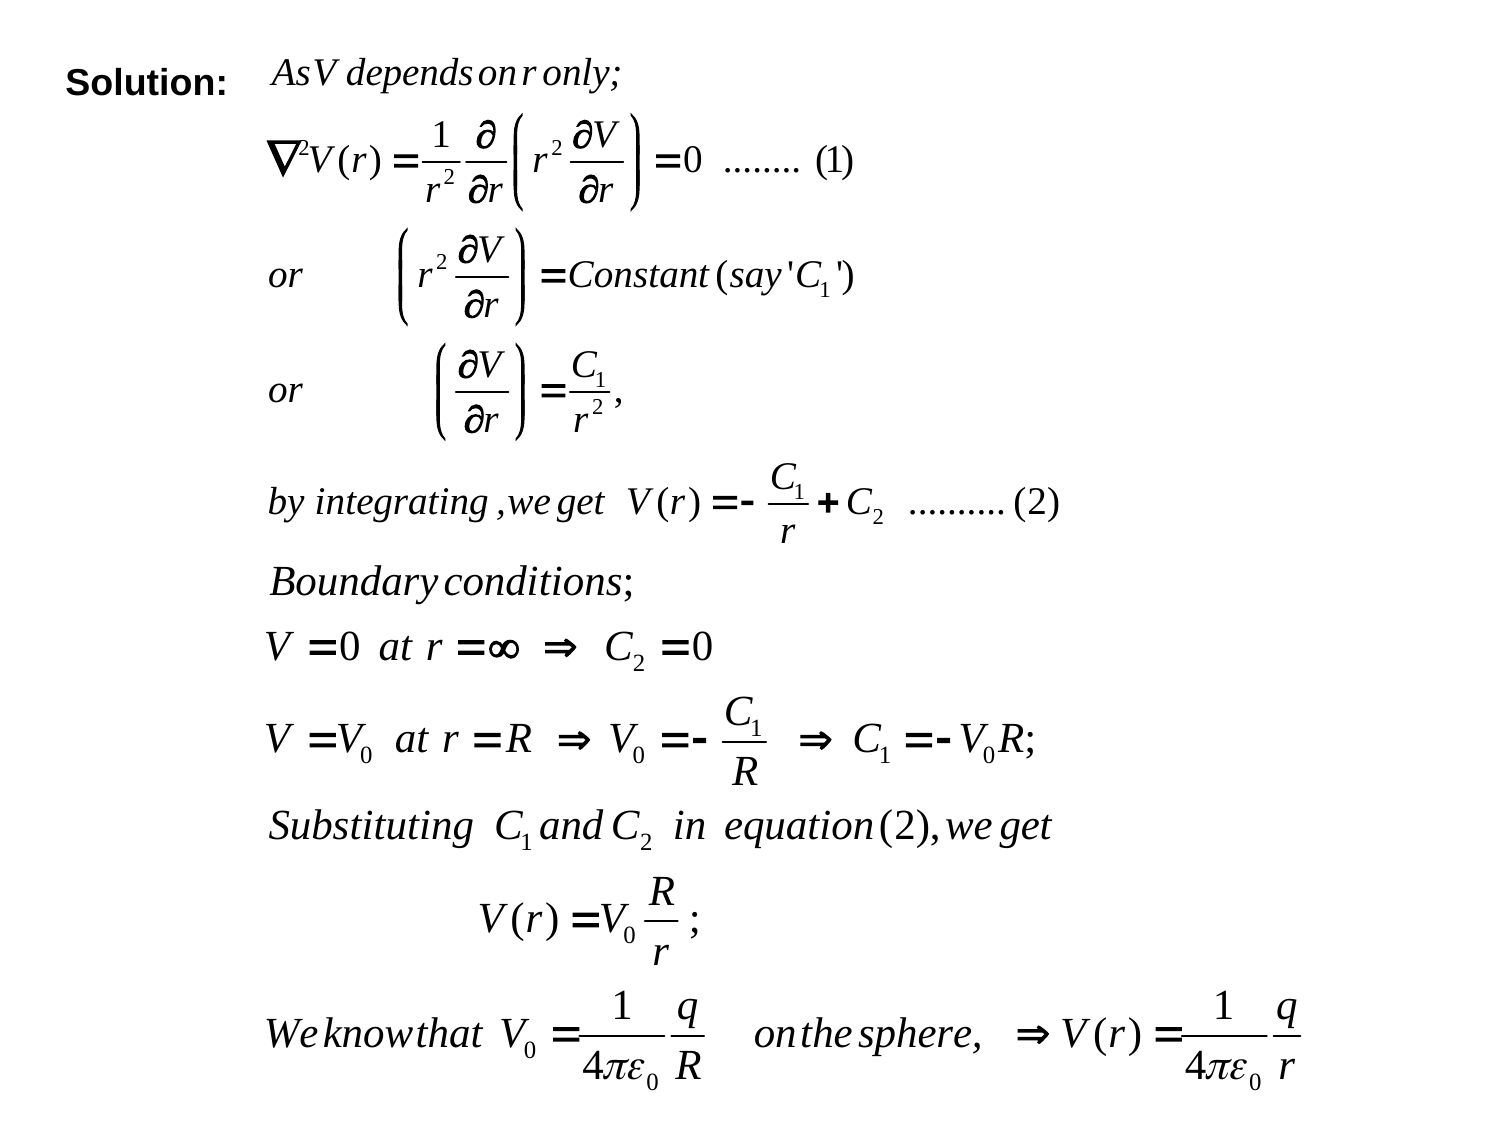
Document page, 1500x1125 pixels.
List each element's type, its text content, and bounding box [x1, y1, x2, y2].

text_box Solution: [50, 49, 244, 110]
picture [263, 49, 1066, 551]
picture [262, 558, 1307, 1100]
